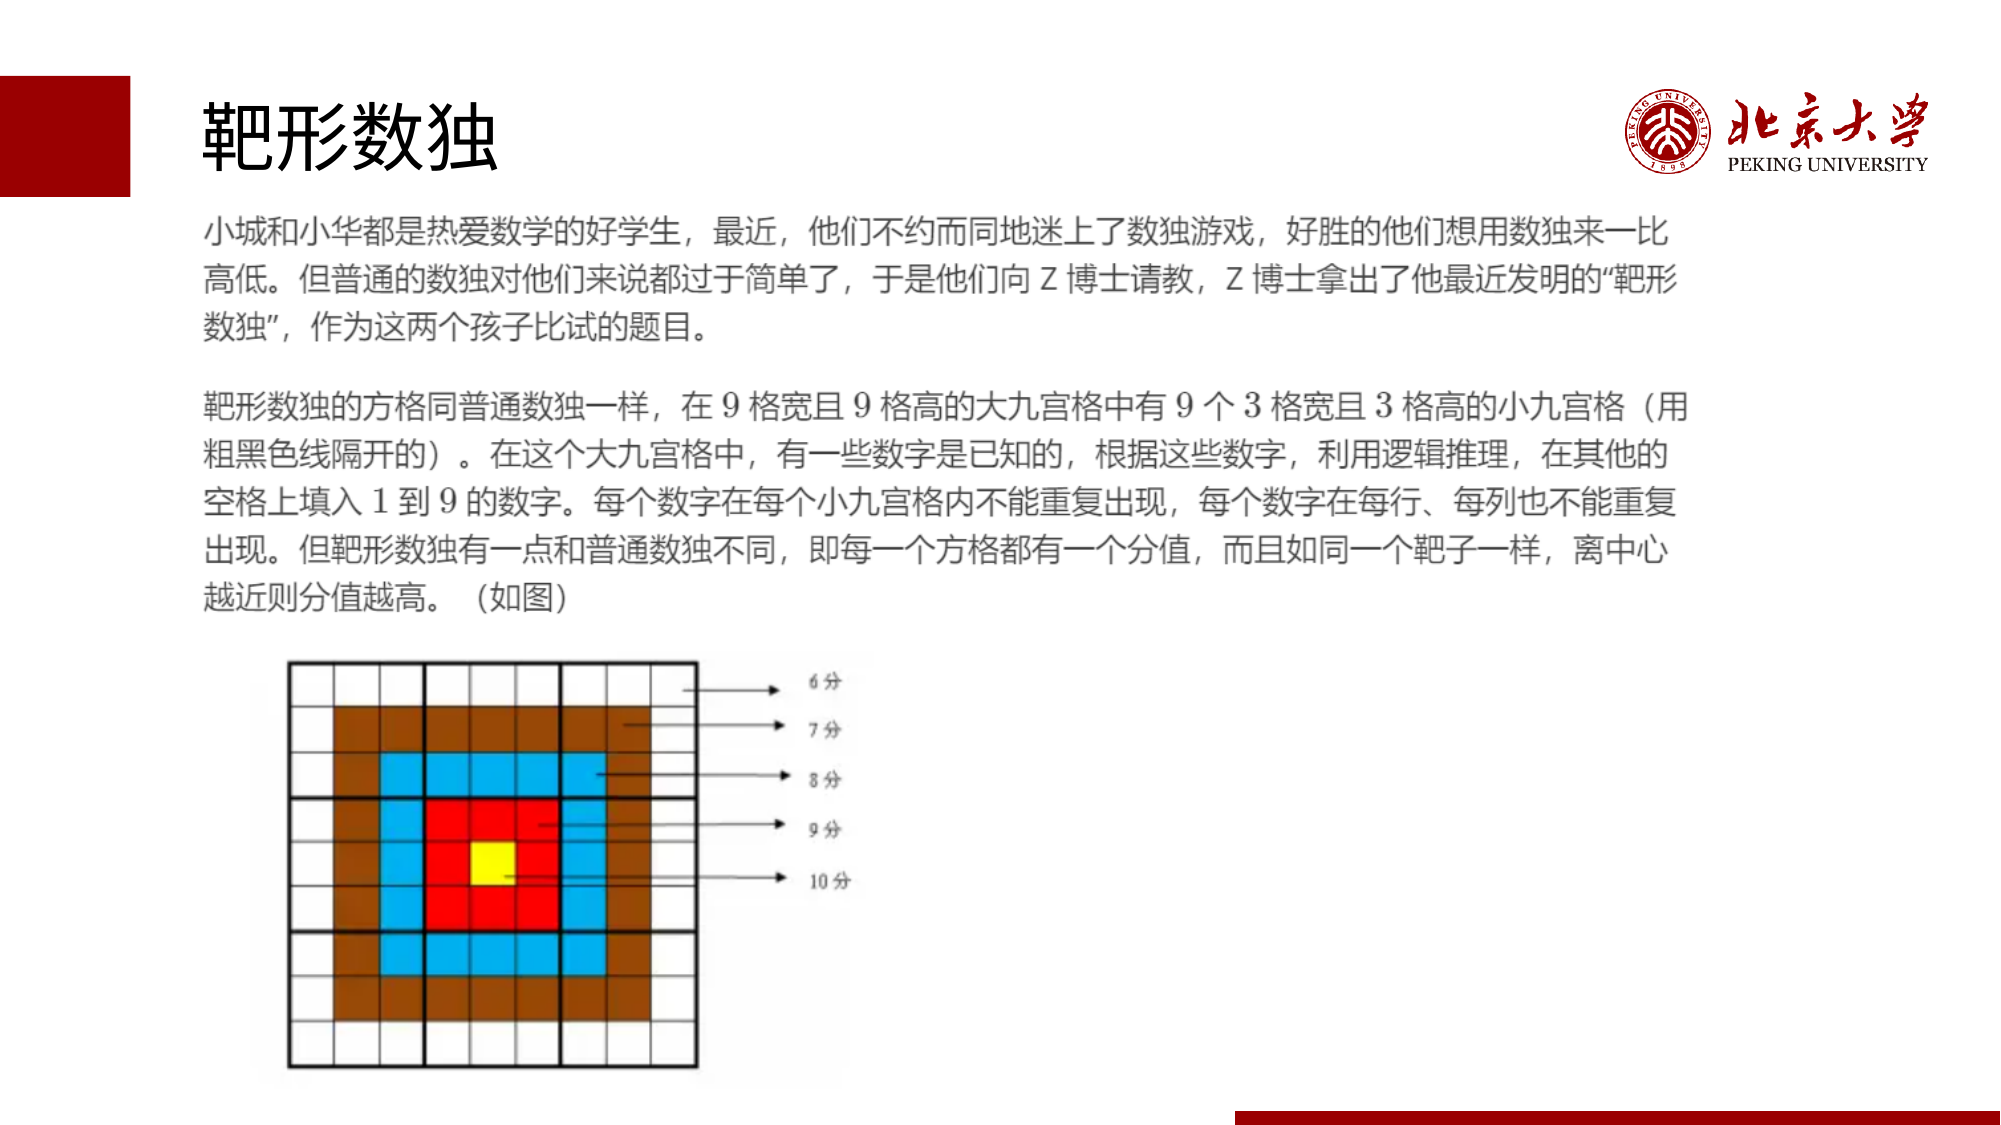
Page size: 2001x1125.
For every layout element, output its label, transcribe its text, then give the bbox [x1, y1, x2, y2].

text_box [1235, 1111, 2000, 1125]
picture [177, 196, 1711, 1095]
picture [1625, 89, 1928, 174]
text_box [0, 75, 131, 197]
text_box 靶形数独 [186, 83, 752, 189]
